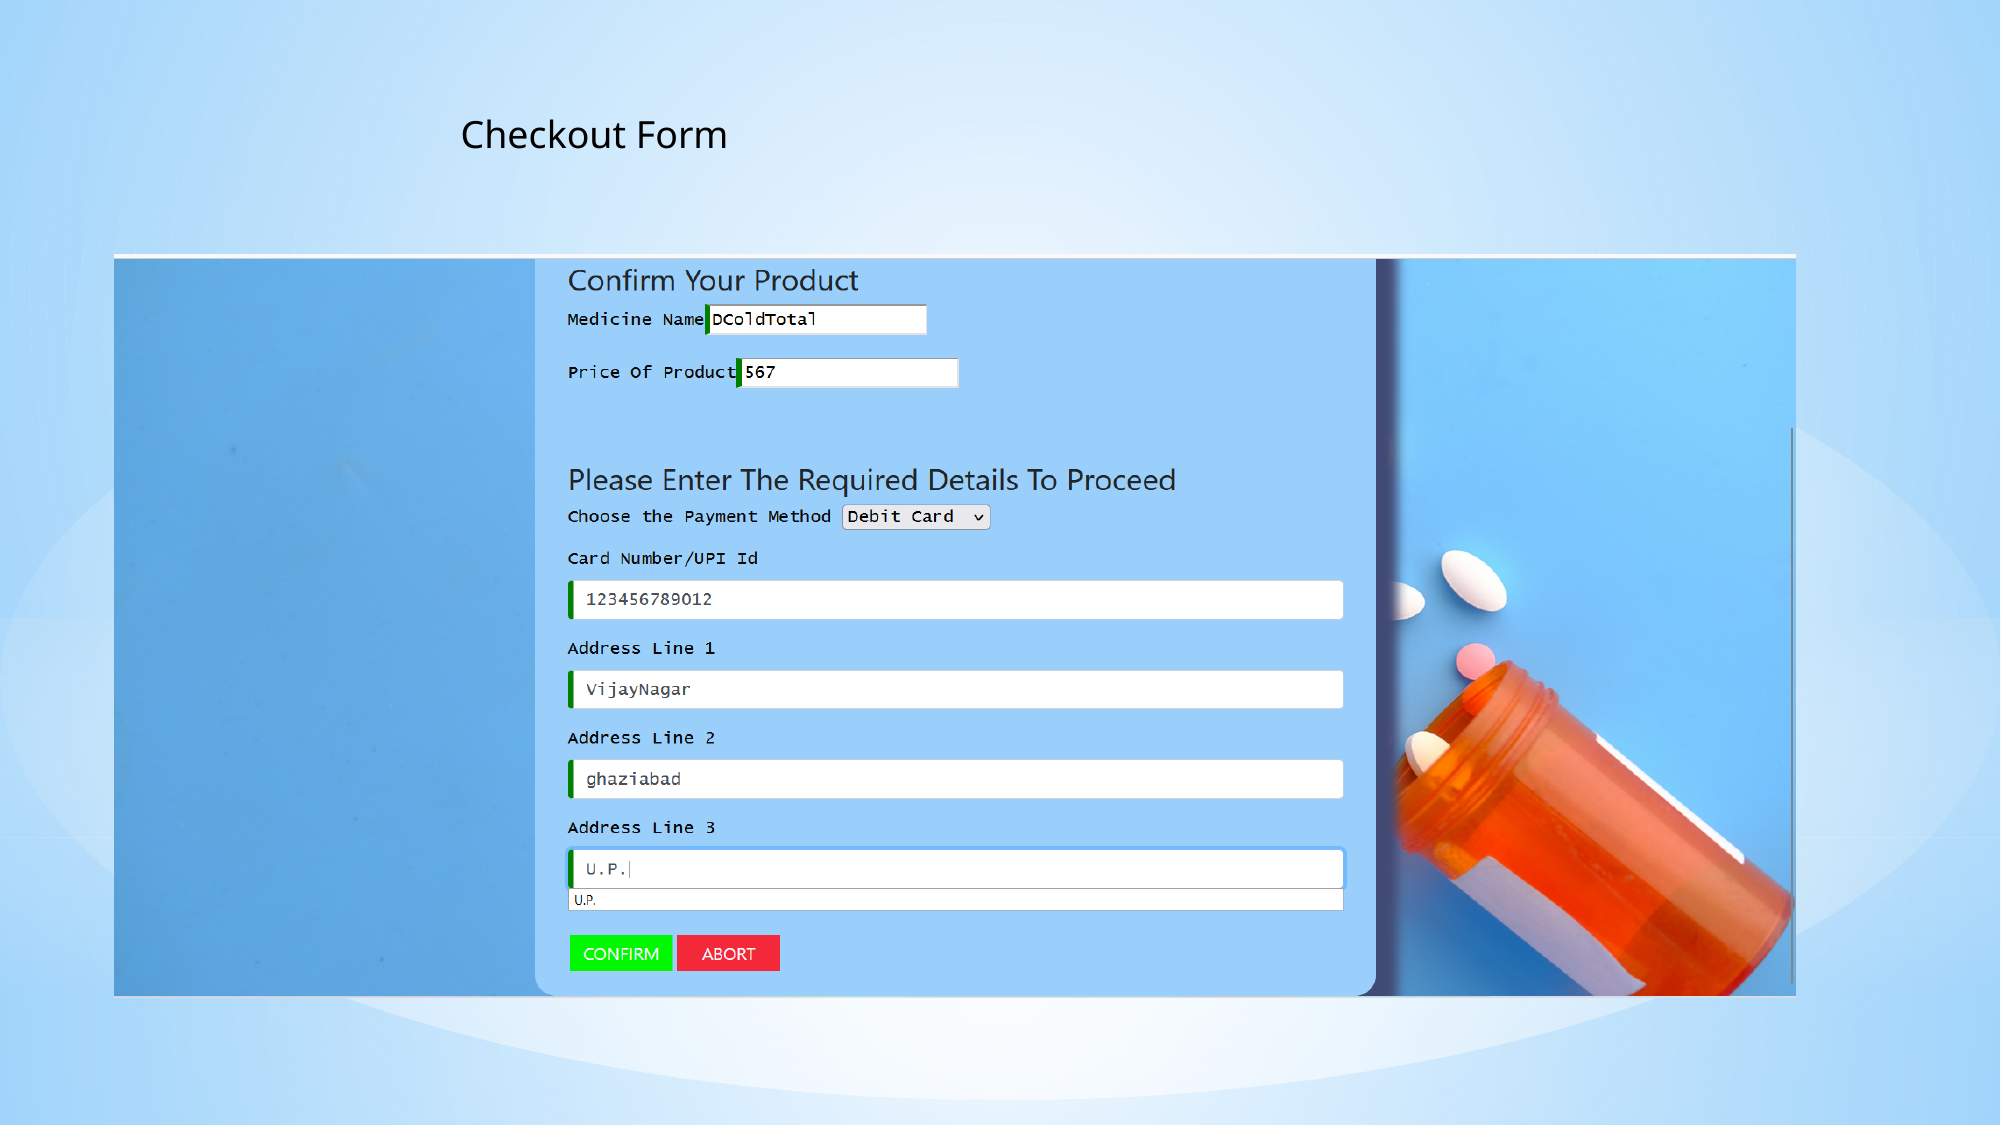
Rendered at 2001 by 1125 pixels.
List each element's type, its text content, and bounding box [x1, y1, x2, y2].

picture [113, 254, 1797, 998]
text_box Checkout Form [445, 103, 1119, 163]
